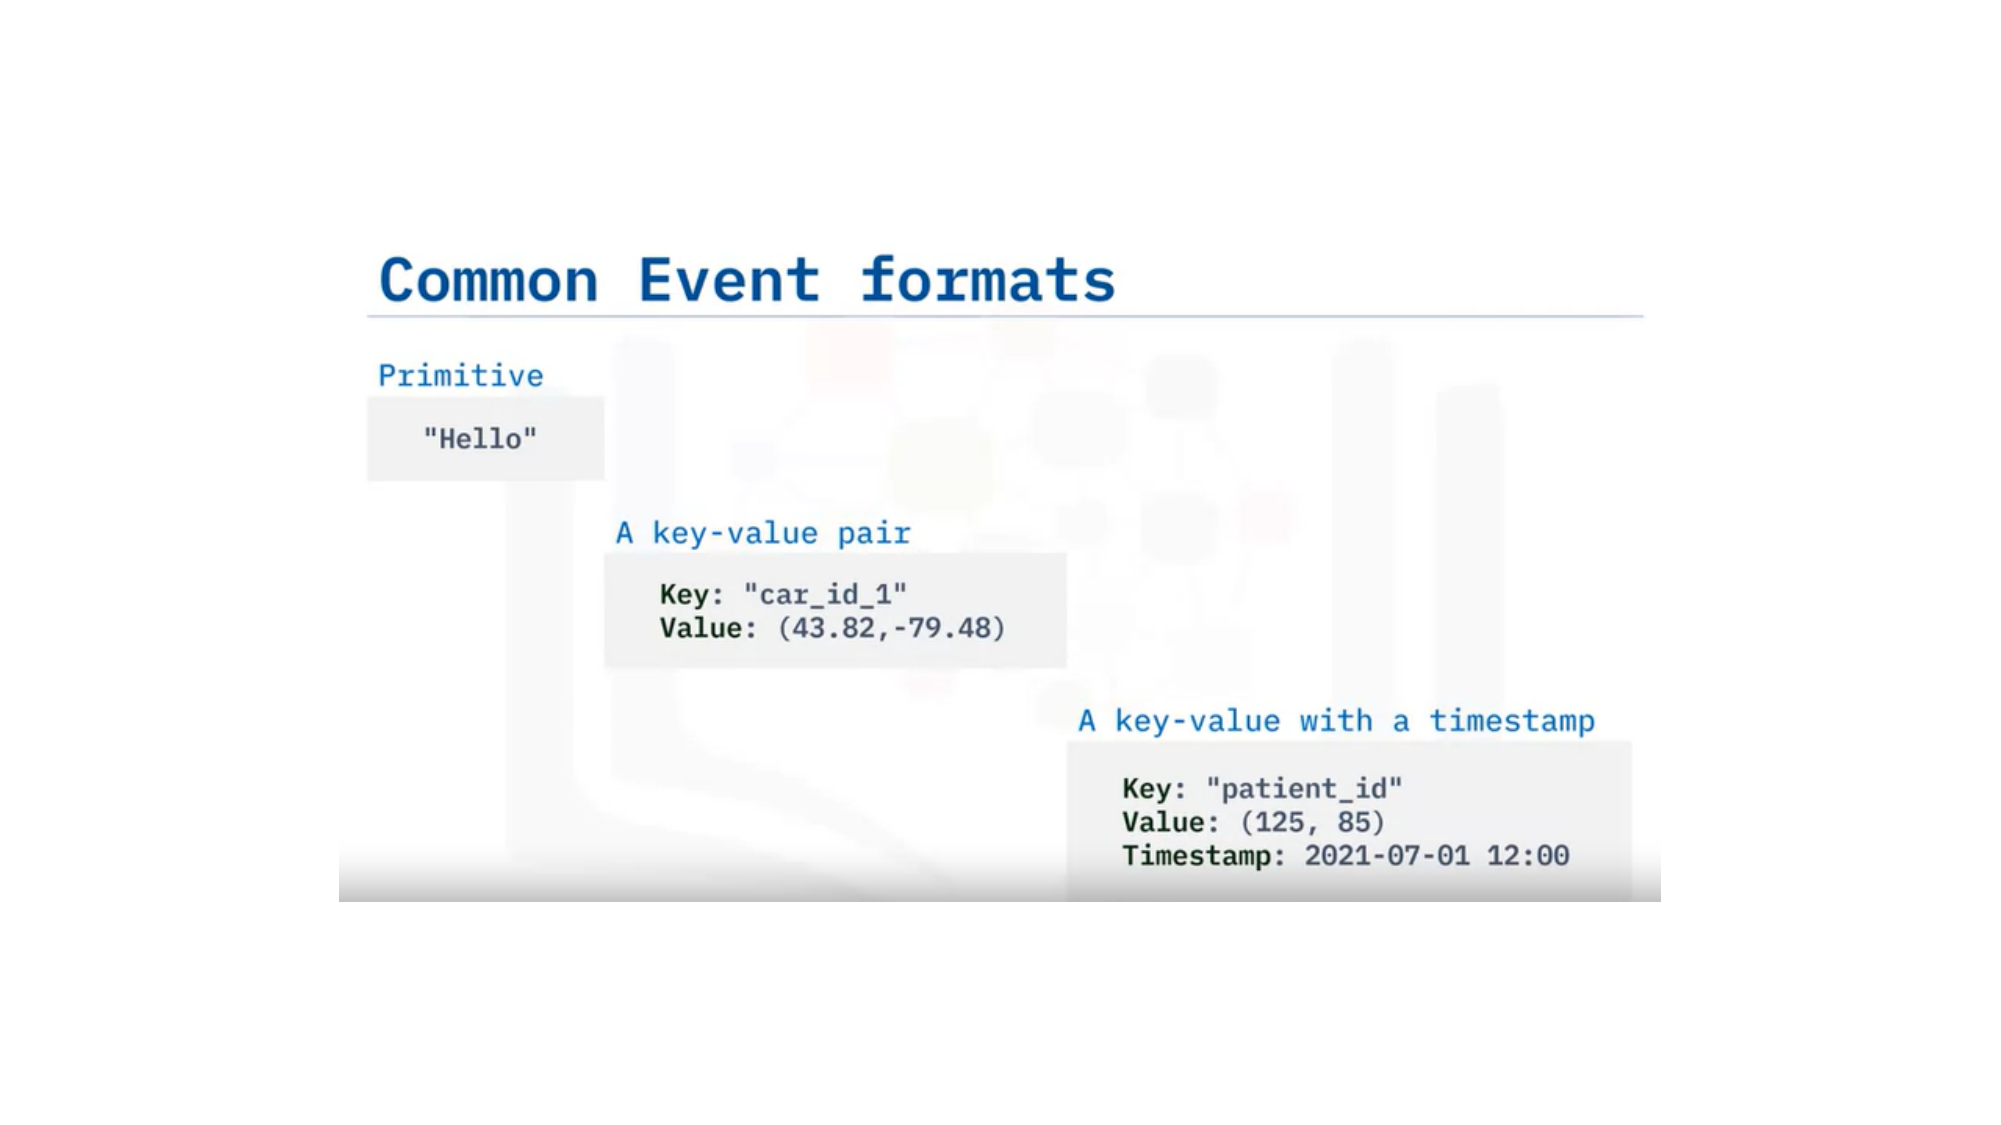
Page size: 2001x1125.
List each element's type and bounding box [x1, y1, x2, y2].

picture [339, 223, 1661, 902]
